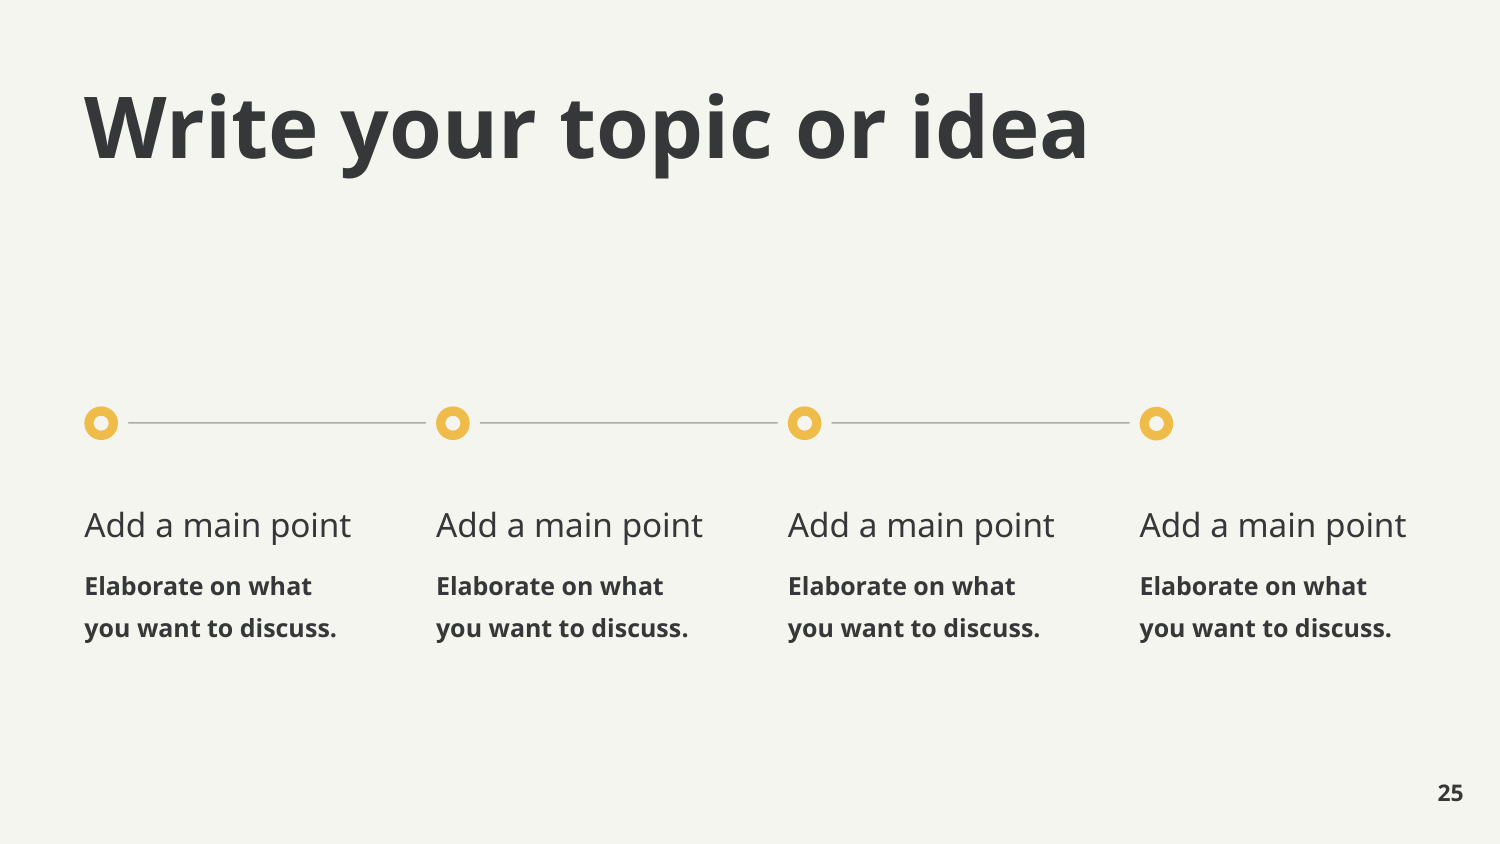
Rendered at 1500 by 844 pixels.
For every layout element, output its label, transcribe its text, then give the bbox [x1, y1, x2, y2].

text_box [787, 487, 1065, 632]
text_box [84, 487, 361, 632]
text_box [436, 406, 470, 441]
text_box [435, 487, 713, 632]
text_box [84, 406, 118, 441]
text_box [787, 406, 822, 441]
title Write your topic or idea [84, 84, 1148, 203]
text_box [1139, 487, 1416, 632]
text_box [1139, 406, 1174, 441]
slide_number 25 [1374, 779, 1464, 809]
